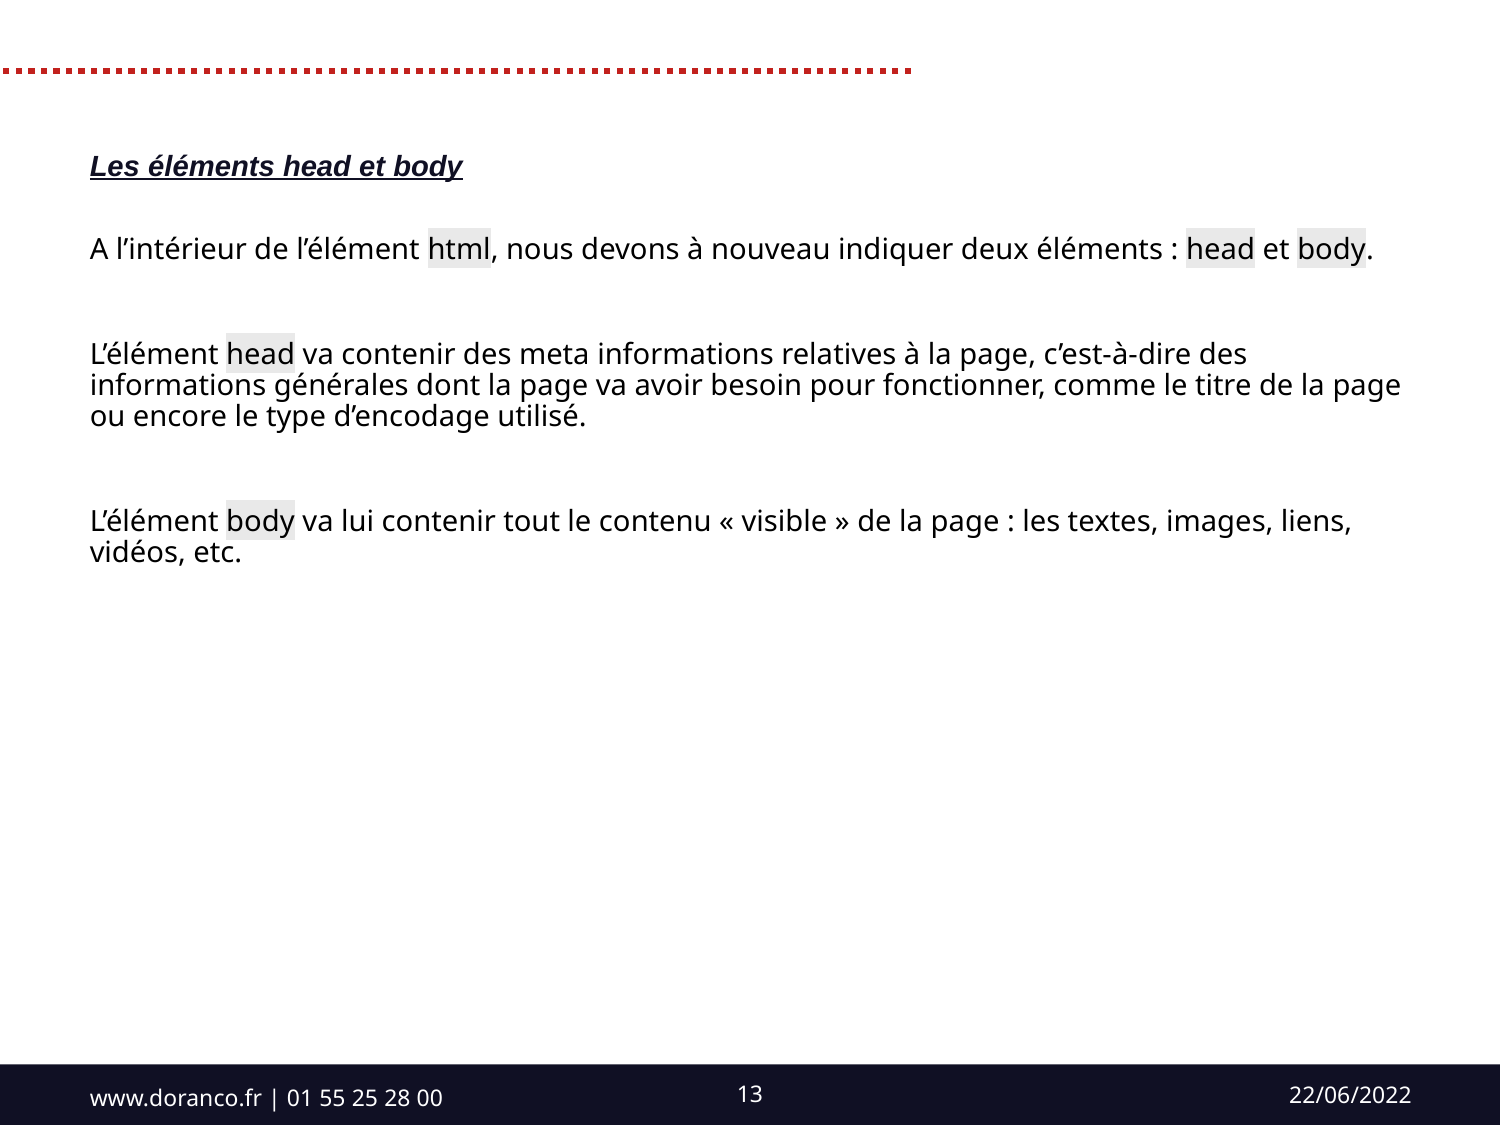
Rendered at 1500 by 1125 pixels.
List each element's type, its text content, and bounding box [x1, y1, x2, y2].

text_box 13 [581, 1064, 919, 1125]
list A l’intérieur de l’élément html, nous devons à nouveau indiquer deux éléments : head et body. L’élément head va contenir des meta informations relatives à la page, c’est-à-dire des informations générales dont la page va avoir besoin pour fonctionner, comme le titre de la page ou encore le type d’encodage utilisé. L’élément body va lui contenir tout le contenu « visible » de la page : les textes, images, liens, vidéos, etc. [75, 227, 1428, 884]
text_box 22/06/2022 [1089, 1064, 1428, 1125]
text_box www.doranco.fr | 01 55 25 28 00 [75, 1064, 531, 1125]
list Les éléments head et body [75, 143, 1428, 187]
